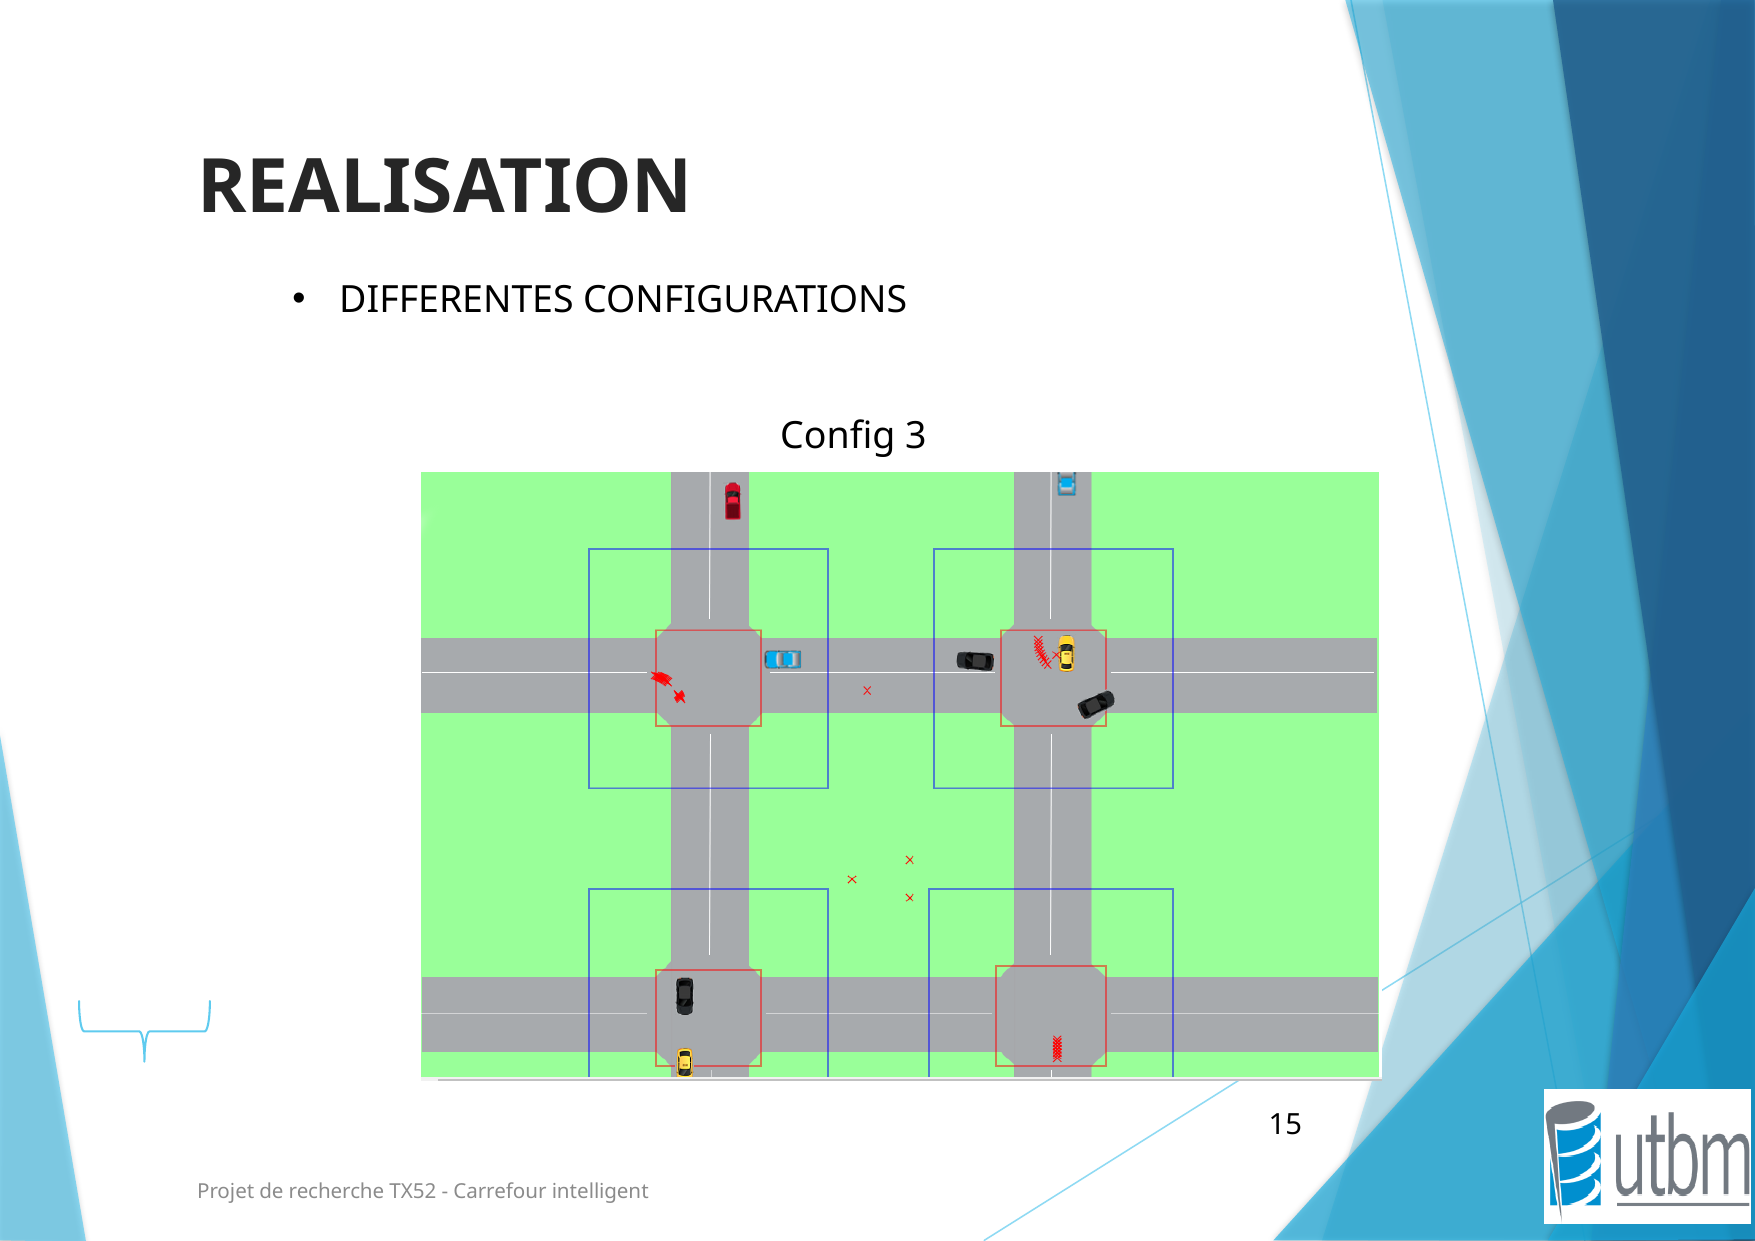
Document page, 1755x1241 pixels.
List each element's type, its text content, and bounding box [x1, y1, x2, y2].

text_box [78, 1000, 211, 1063]
picture [1543, 1089, 1752, 1225]
footer Projet de recherche TX52 - Carrefour intelligent [182, 1157, 1143, 1224]
text_box DIFFERENTES CONFIGURATIONS [277, 267, 923, 328]
text_box Config 3 [765, 403, 942, 463]
picture [421, 471, 1383, 1082]
slide_number 15 [1236, 1092, 1335, 1159]
title REALISATION [182, 130, 1408, 268]
